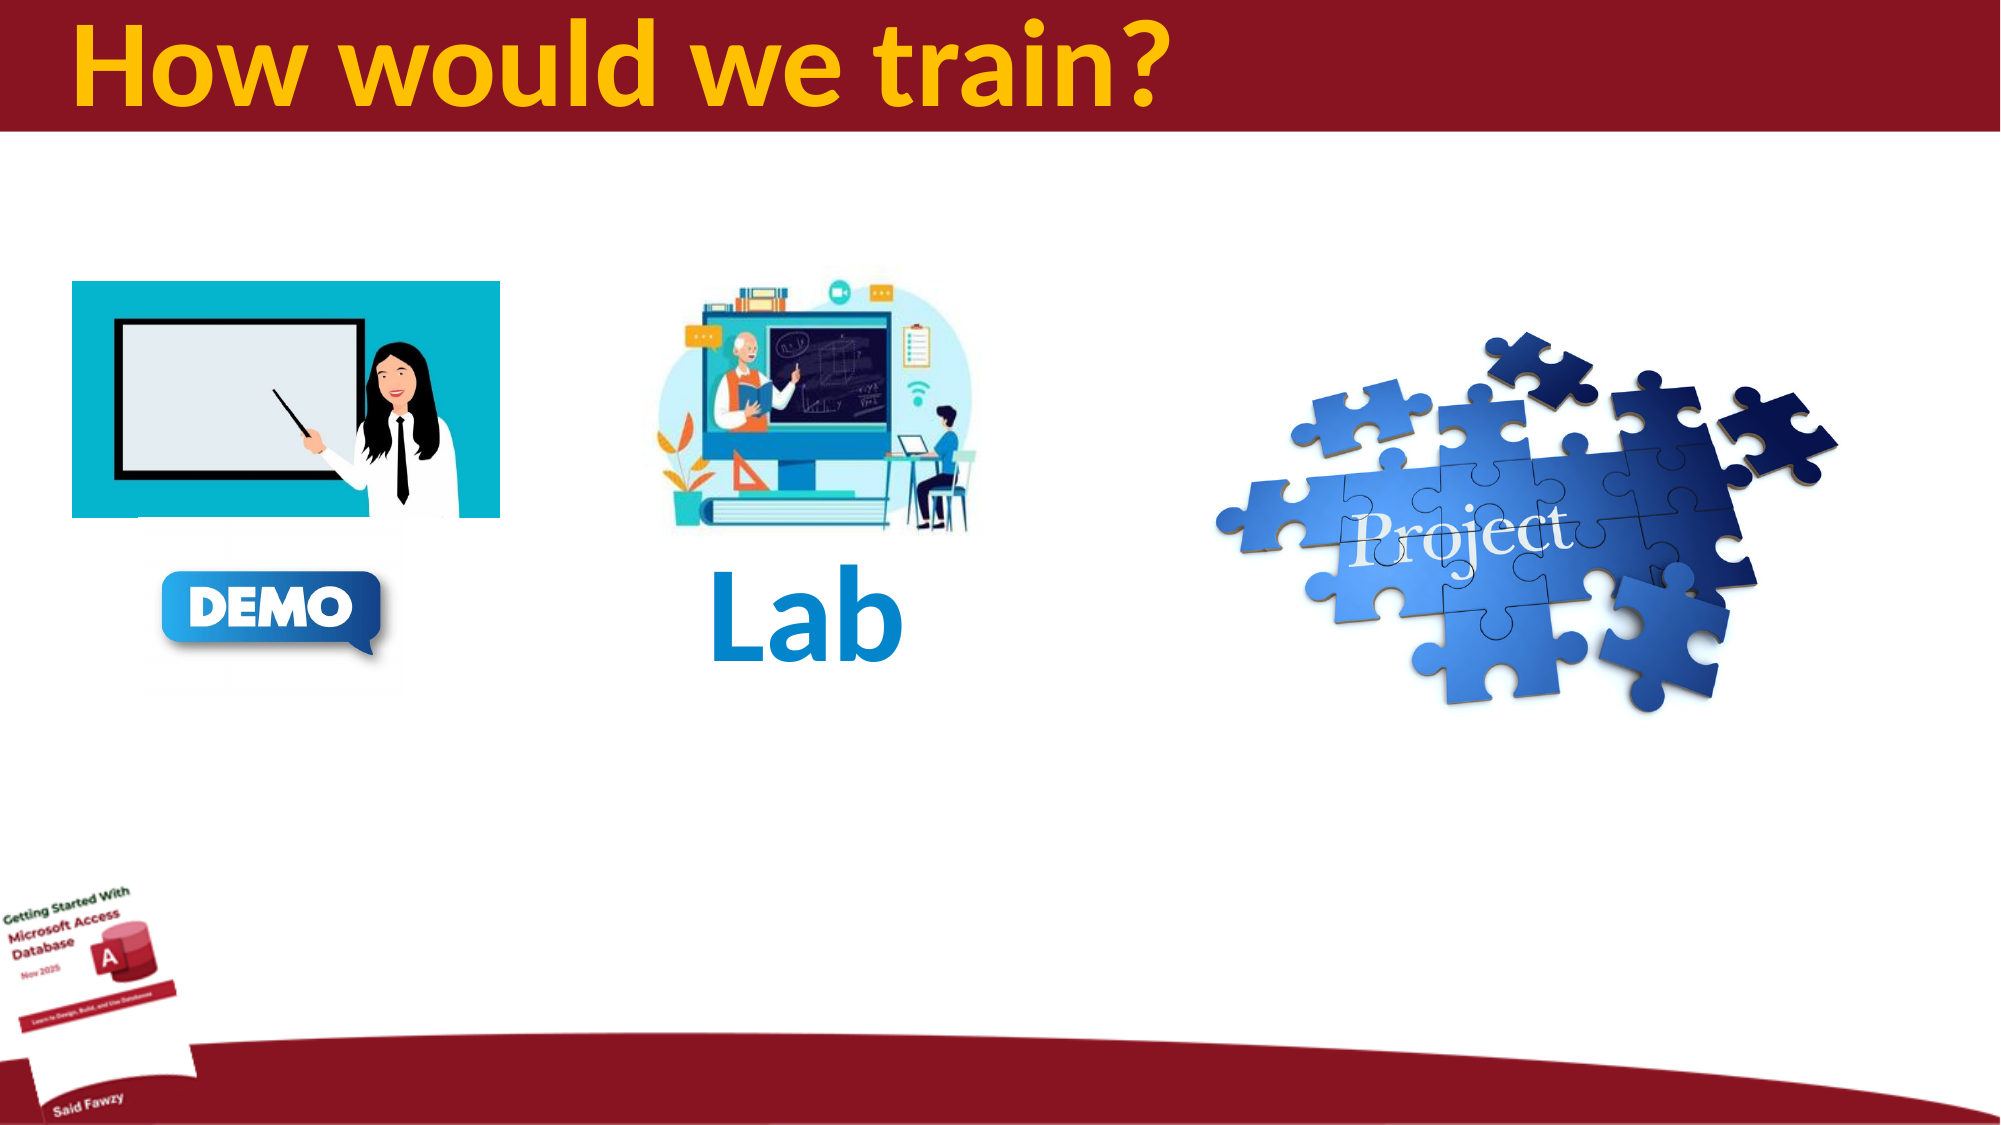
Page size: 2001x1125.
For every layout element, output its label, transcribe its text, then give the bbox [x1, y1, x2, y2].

text_box How would we train? [55, 0, 1191, 140]
picture [0, 0, 2001, 1125]
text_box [72, 281, 500, 696]
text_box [623, 265, 1011, 699]
